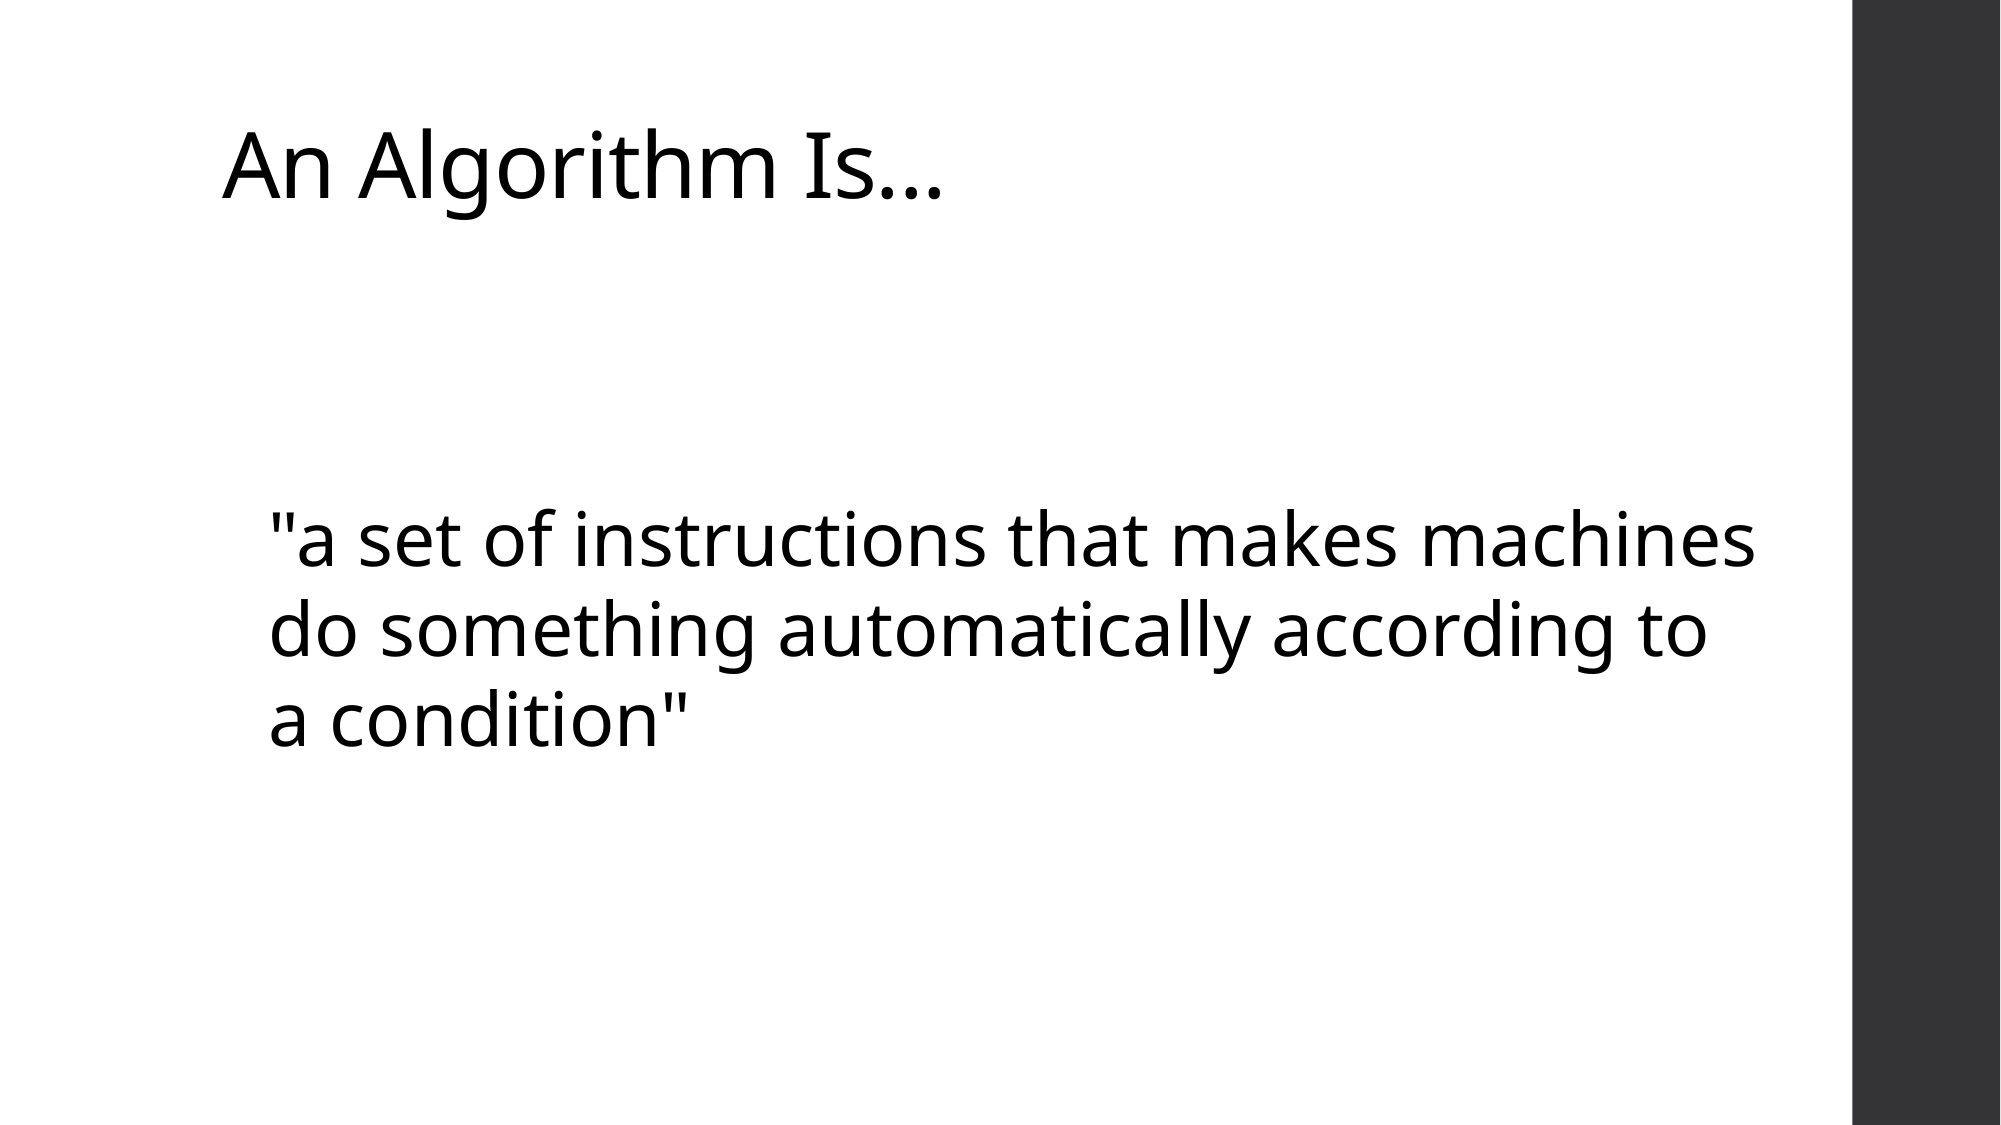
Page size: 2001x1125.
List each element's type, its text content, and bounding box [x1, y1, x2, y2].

title An Algorithm Is... [206, 60, 1797, 278]
text_box "a set of instructions that makes machines do something automatically according to a condition" [215, 483, 1791, 909]
